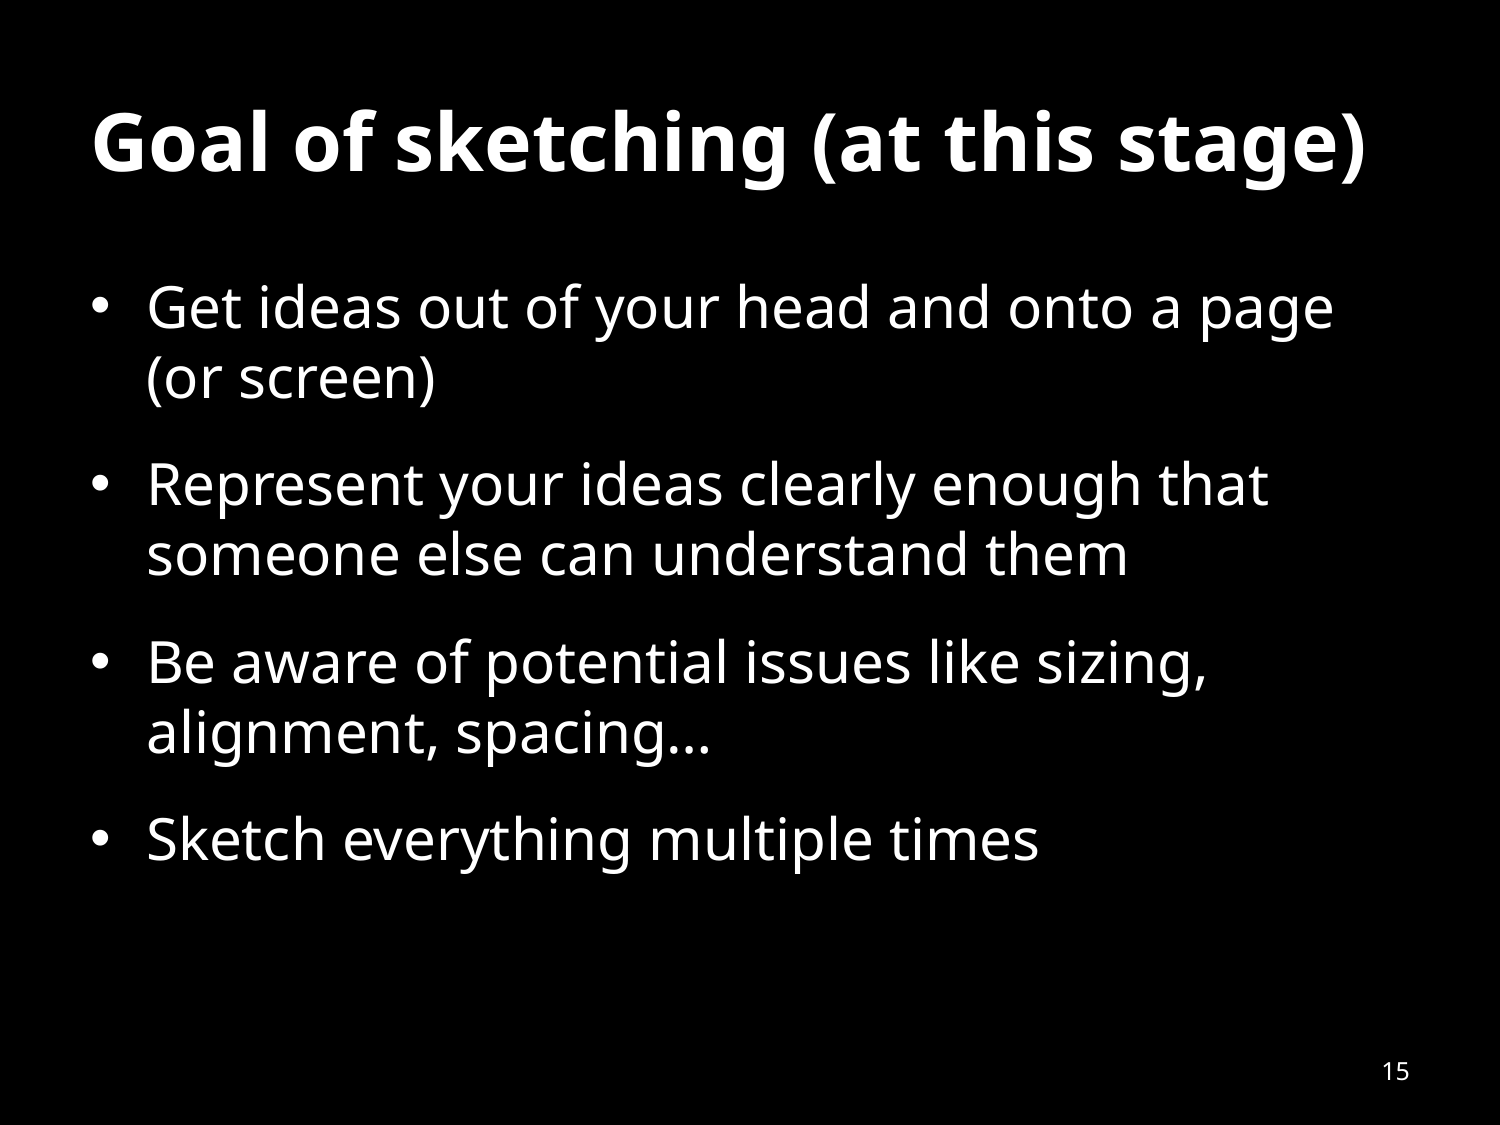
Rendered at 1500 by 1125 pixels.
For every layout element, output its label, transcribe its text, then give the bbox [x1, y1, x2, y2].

title Goal of sketching (at this stage) [75, 45, 1425, 233]
list Get ideas out of your head and onto a page (or screen) Represent your ideas clearly enough that someone else can understand them Be aware of potential issues like sizing, alignment, spacing… Sketch everything multiple times [75, 262, 1425, 1005]
slide_number 15 [1074, 1042, 1425, 1103]
